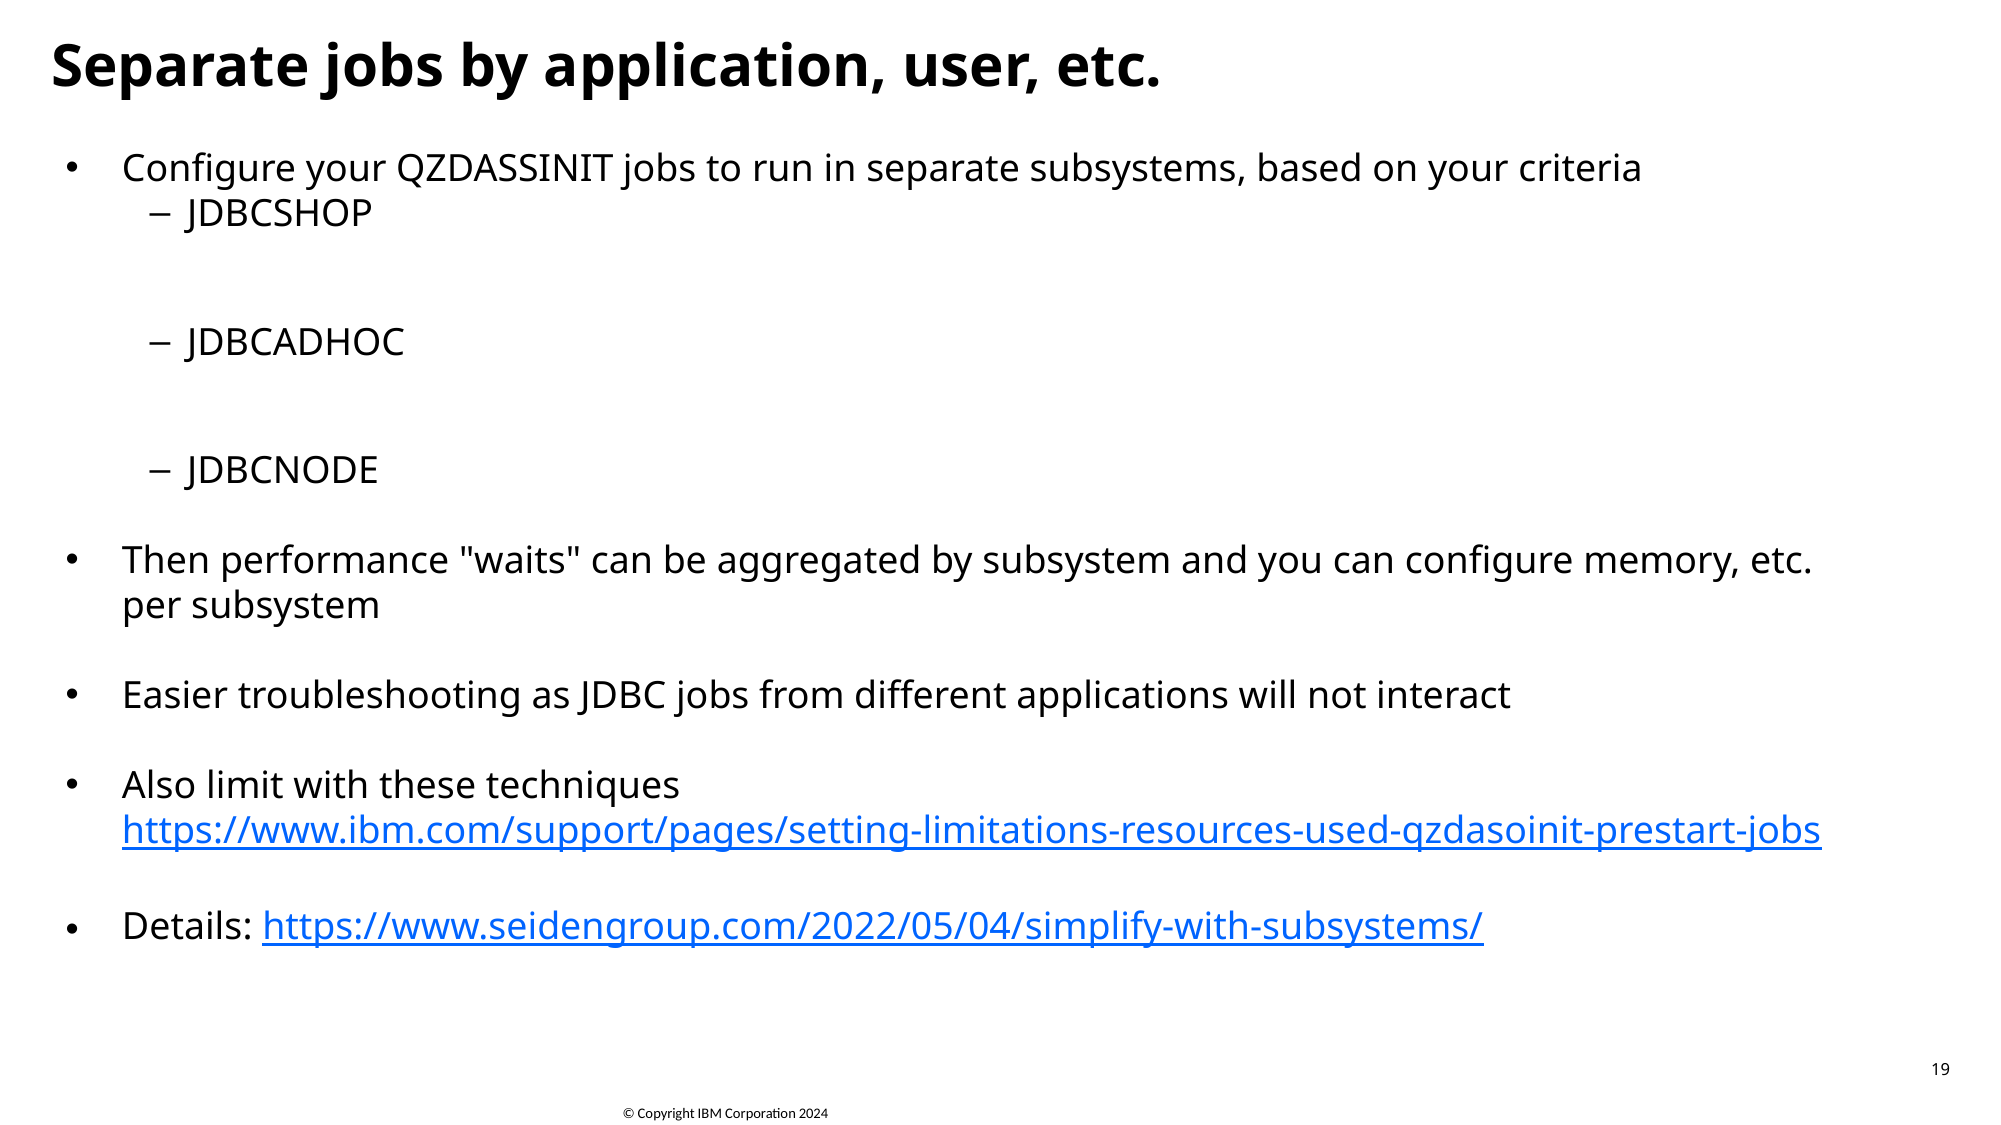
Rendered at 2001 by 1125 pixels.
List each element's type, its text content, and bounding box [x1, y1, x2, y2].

text_box Separate jobs by application, user, etc. [50, 36, 1721, 101]
list Configure your QZDASSINIT jobs to run in separate subsystems, based on your criteria JDBCSHOP JDBCADHOC JDBCNODE Then performance "waits" can be aggregated by subsystem and you can configure memory, etc. per subsystem Easier troubleshooting as JDBC jobs from different applications will not interact Also limit with these techniques https://www.ibm.com/support/pages/setting-limitations-resources-used-qzdasoinit-prestart-jobs Details: https://www.seidengroup.com/2022/05/04/simplify-with-subsystems/ [50, 136, 1851, 996]
slide_number 19 [1500, 1055, 1950, 1086]
